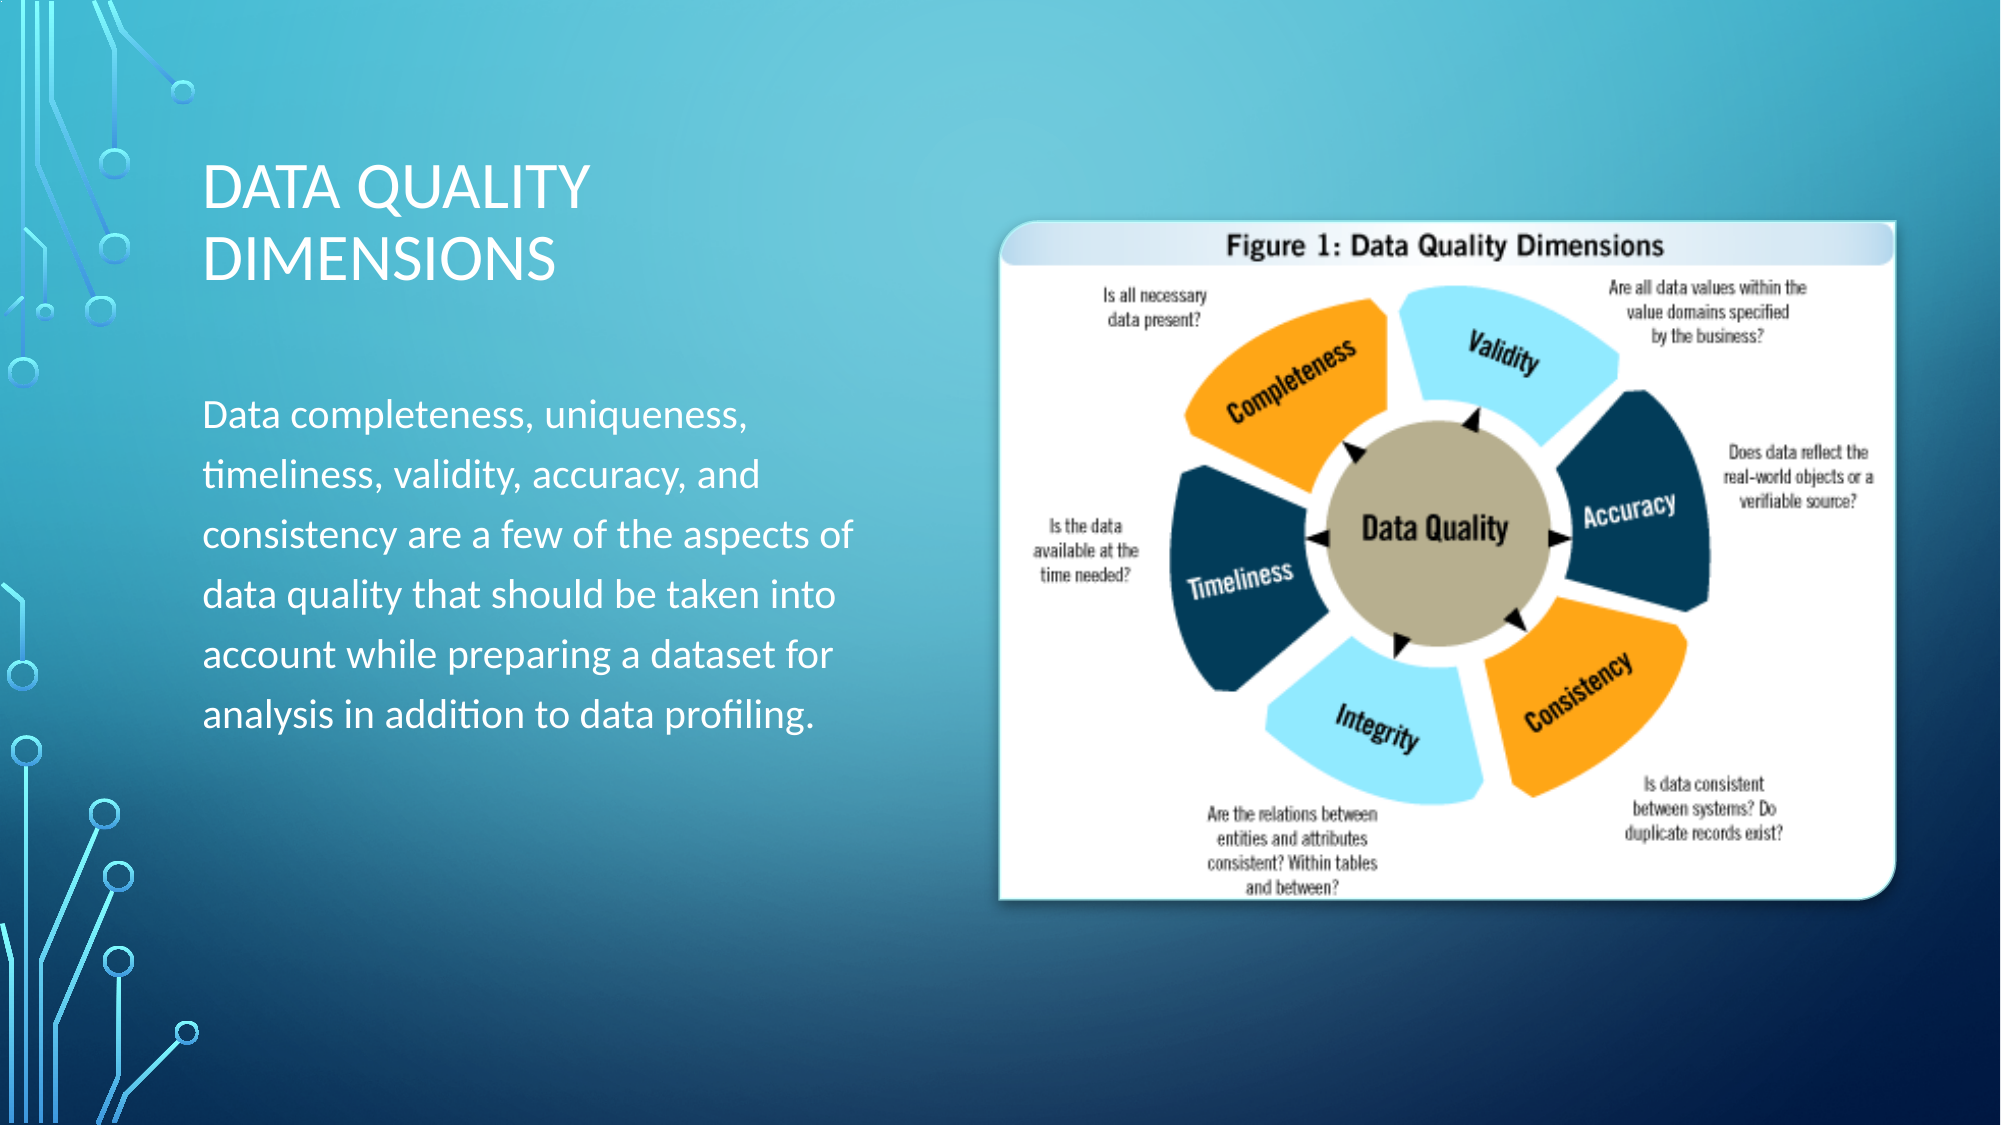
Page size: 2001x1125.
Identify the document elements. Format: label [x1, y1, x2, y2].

text_box [0, 0, 201, 1125]
picture [201, 0, 2000, 1125]
